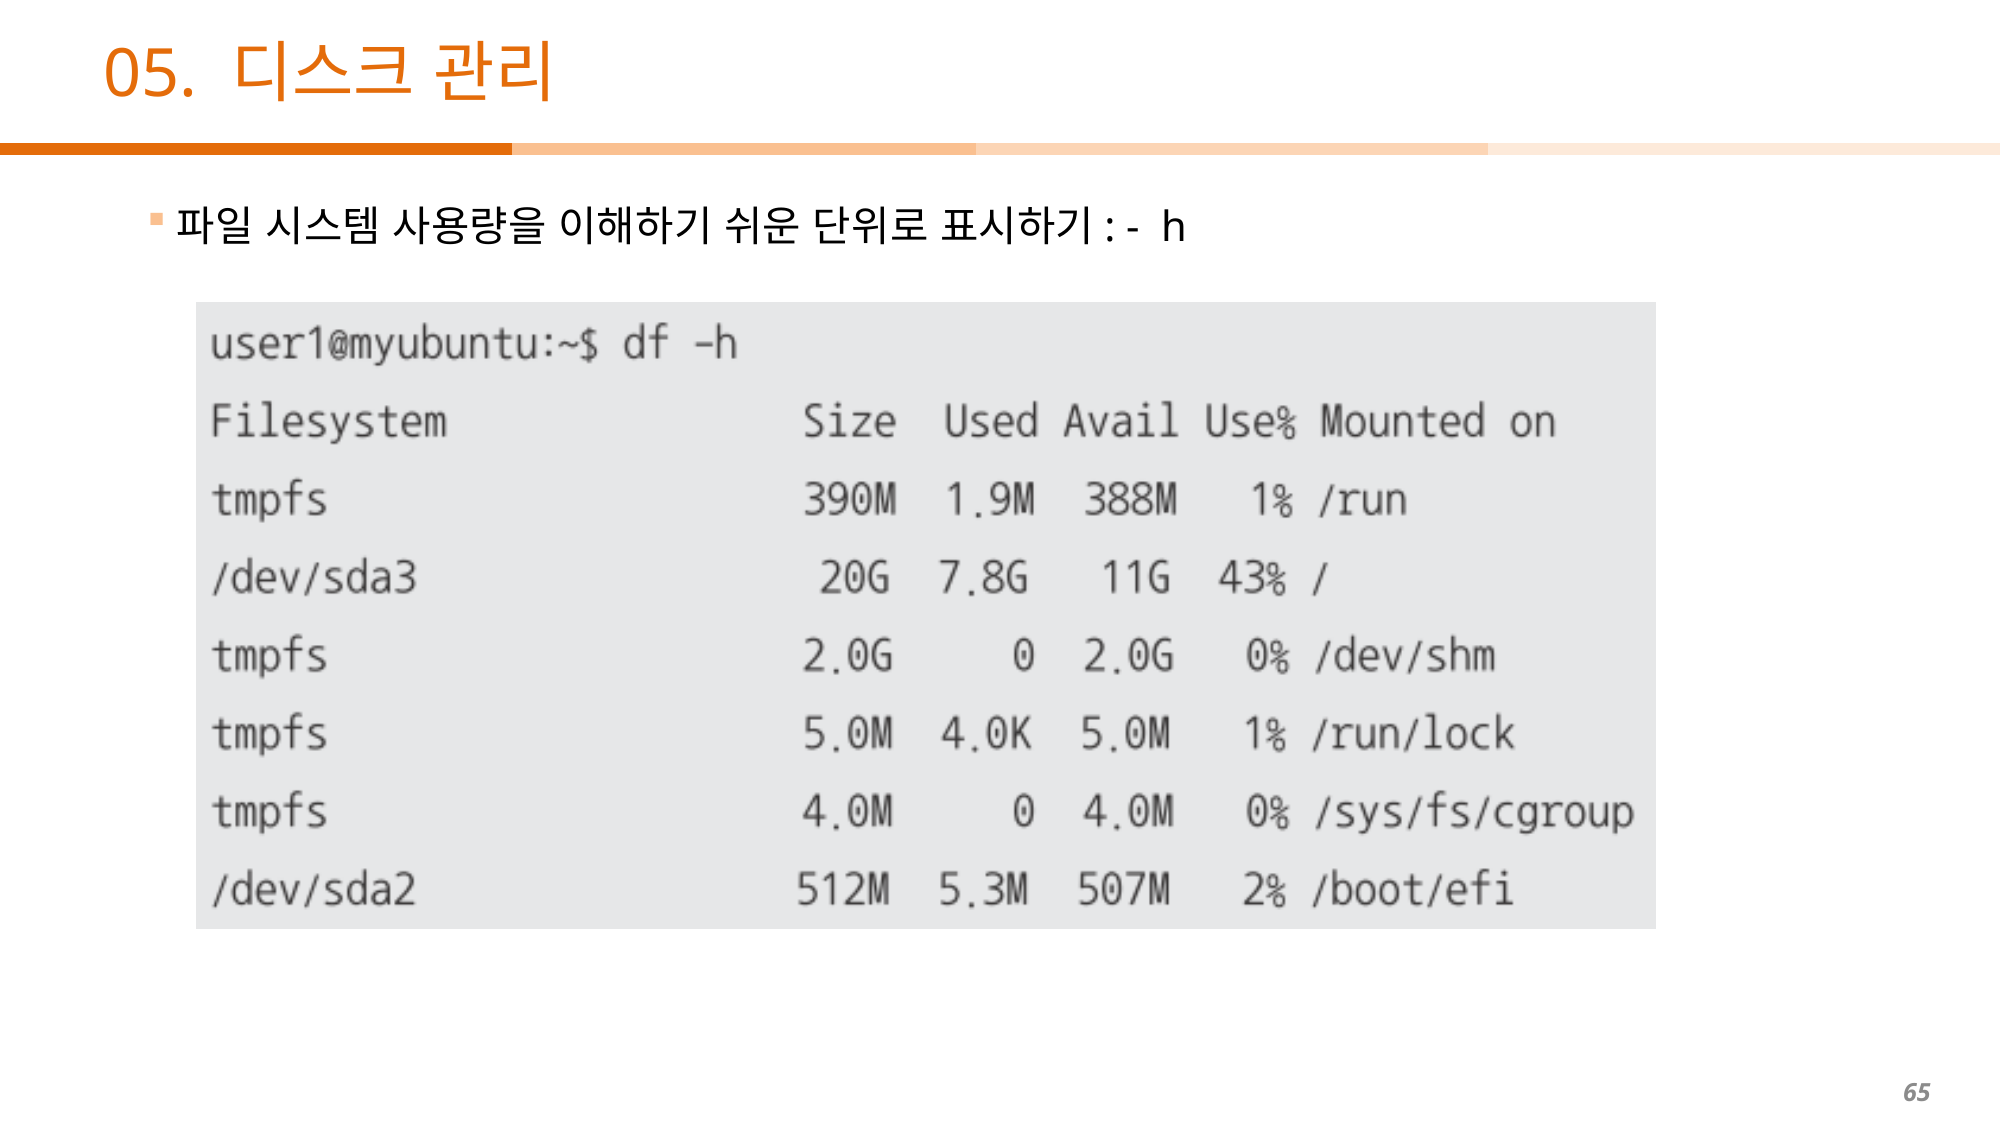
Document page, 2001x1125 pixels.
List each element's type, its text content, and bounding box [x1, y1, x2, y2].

list 파일 시스템 사용량을 이해하기 쉬운 단위로 표시하기: - h [88, 176, 1934, 1083]
picture [196, 302, 1656, 929]
title 05. 디스크 관리 [88, 18, 1920, 122]
